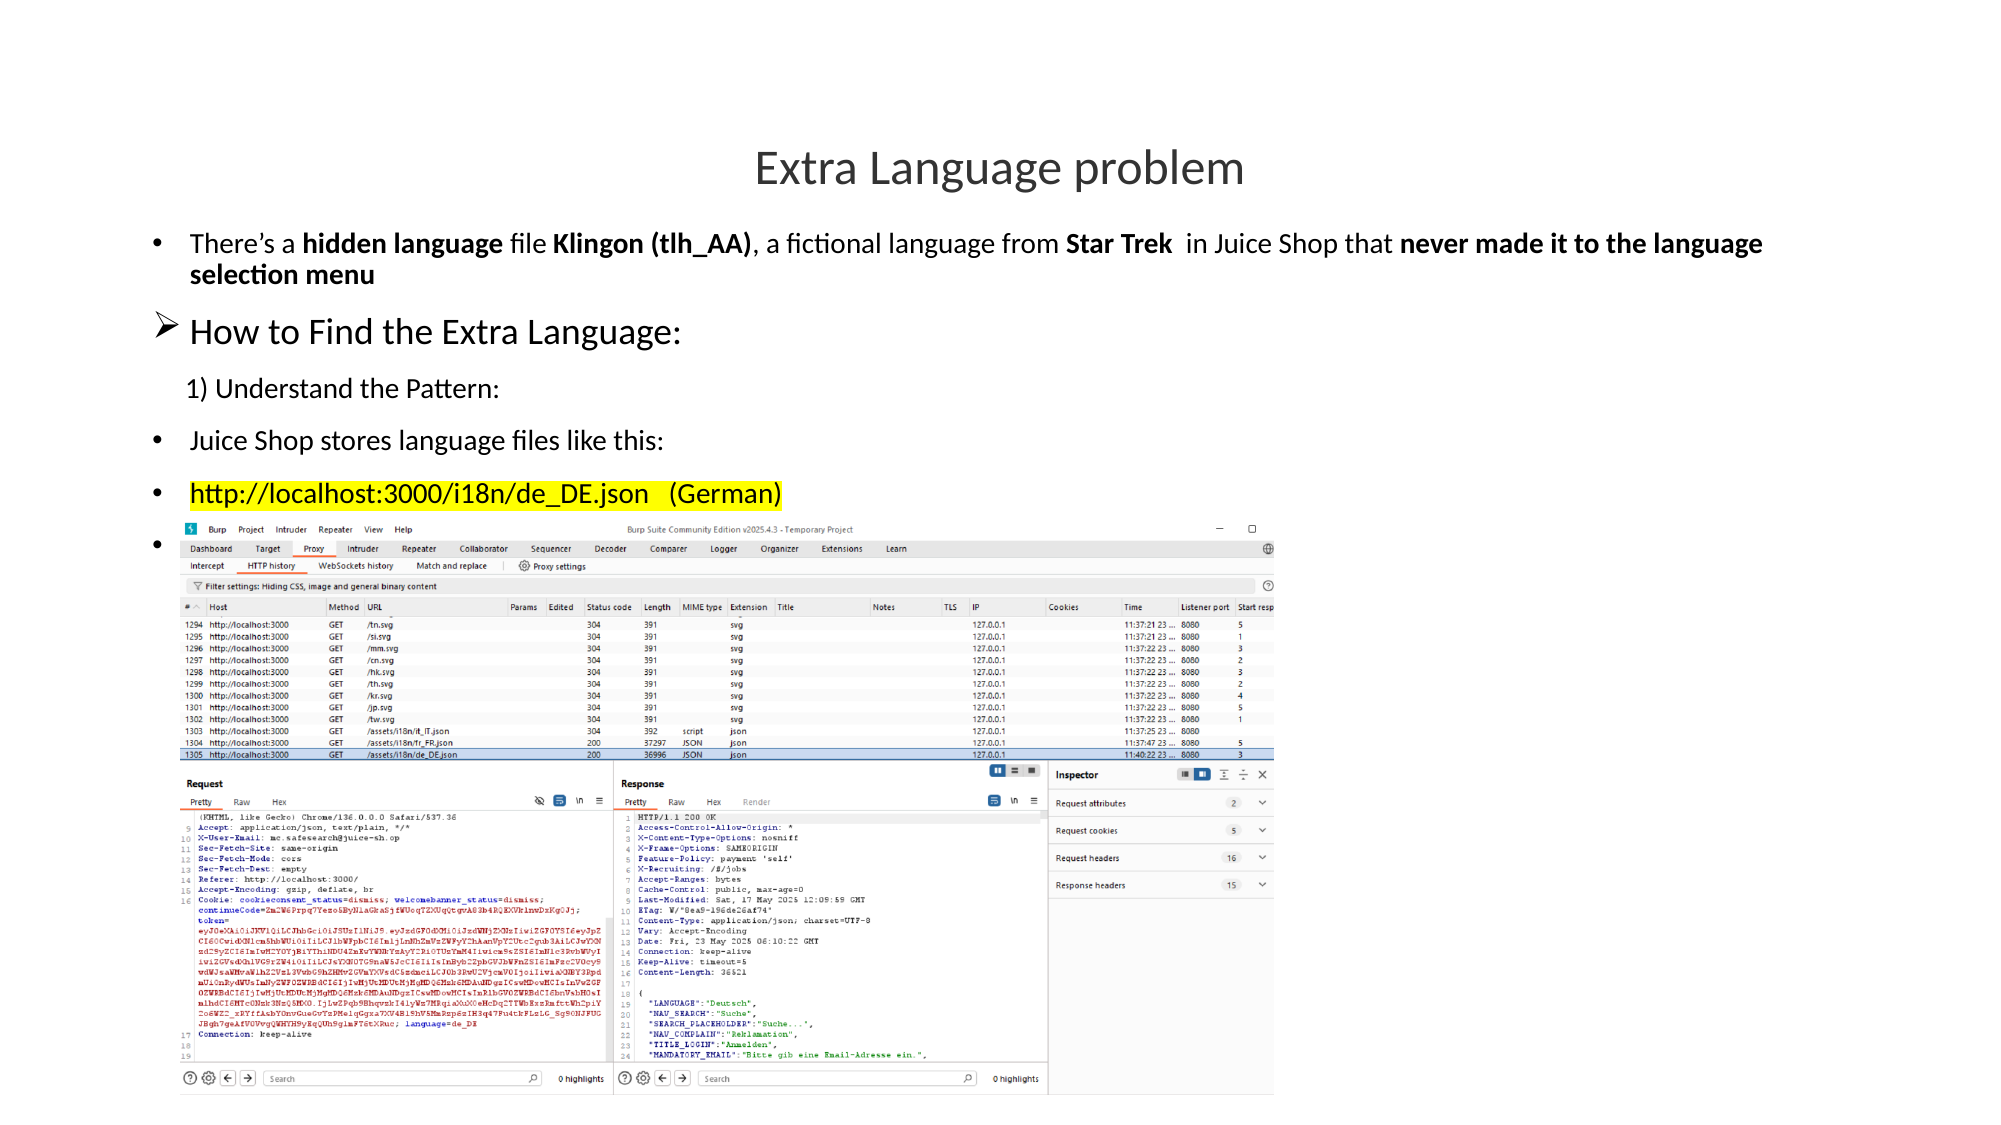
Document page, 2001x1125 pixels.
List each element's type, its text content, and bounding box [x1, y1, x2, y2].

title Extra Language problem [137, 59, 1863, 220]
list There’s a hidden language file Klingon (tlh_AA), a fictional language from Star Trek in Juice Shop that never made it to the language selection menu How to Find the Extra Language: 1) Understand the Pattern: Juice Shop stores language files like this: http://localhost:3000/i18n/de_DE.json (German) . [137, 220, 1863, 1014]
picture [179, 521, 1274, 1096]
